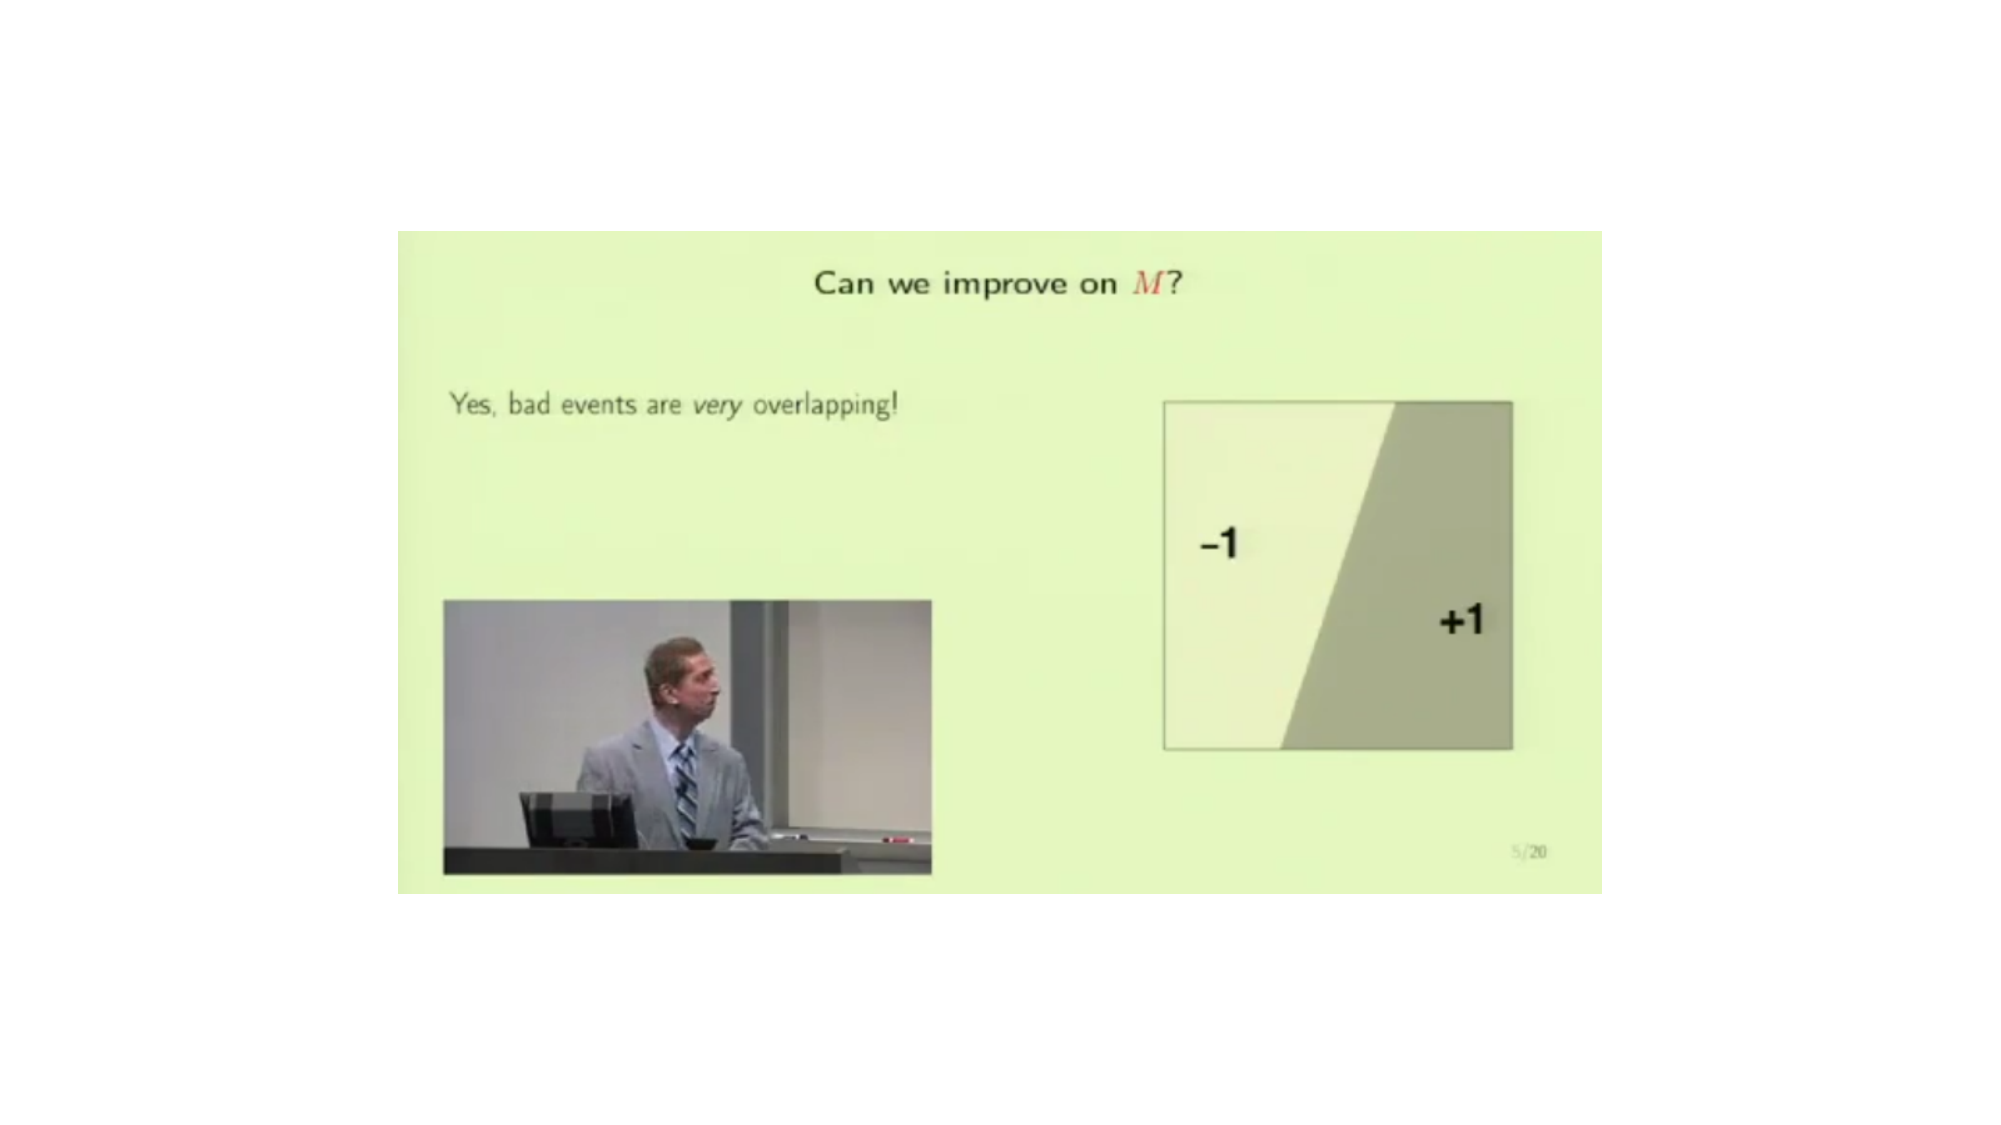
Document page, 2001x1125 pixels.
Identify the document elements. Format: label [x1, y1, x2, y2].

picture [398, 231, 1602, 894]
